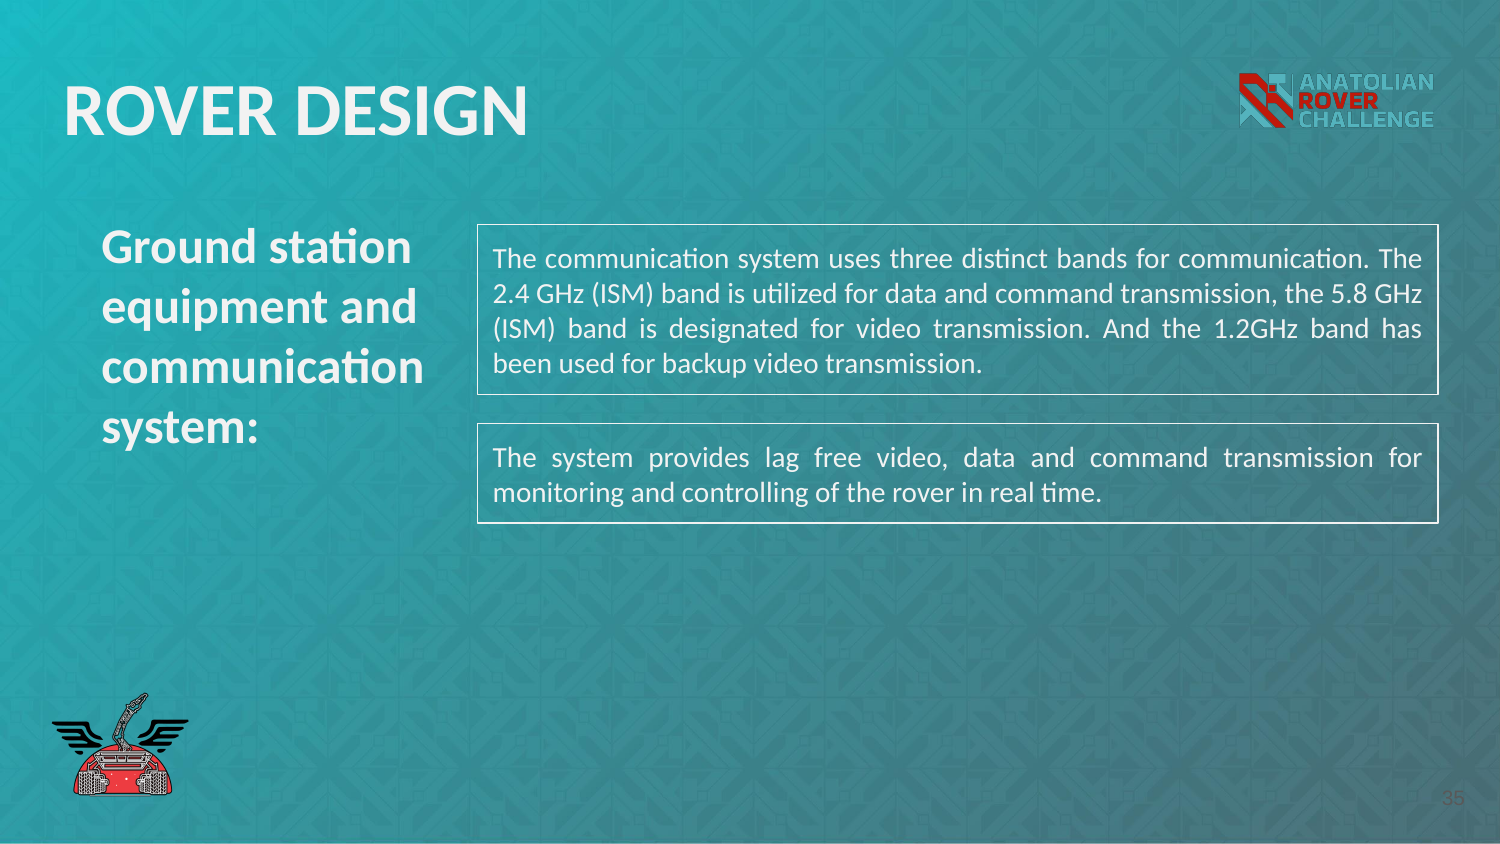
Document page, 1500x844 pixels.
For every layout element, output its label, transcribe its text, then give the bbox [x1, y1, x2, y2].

text_box The communication system uses three distinct bands for communication. The 2.4 GHz (ISM) band is utilized for data and command transmission, the 5.8 GHz (ISM) band is designated for video transmission. And the 1.2GHz band has been used for backup video transmission. [477, 224, 1438, 395]
picture [0, 0, 1500, 844]
title ROVER DESIGN [48, 62, 559, 166]
text_box Ground station equipment and communication system: [86, 198, 505, 469]
slide_number 35 [1389, 764, 1480, 830]
text_box The system provides lag free video, data and command transmission for monitoring and controlling of the rover in real time. [477, 423, 1438, 524]
